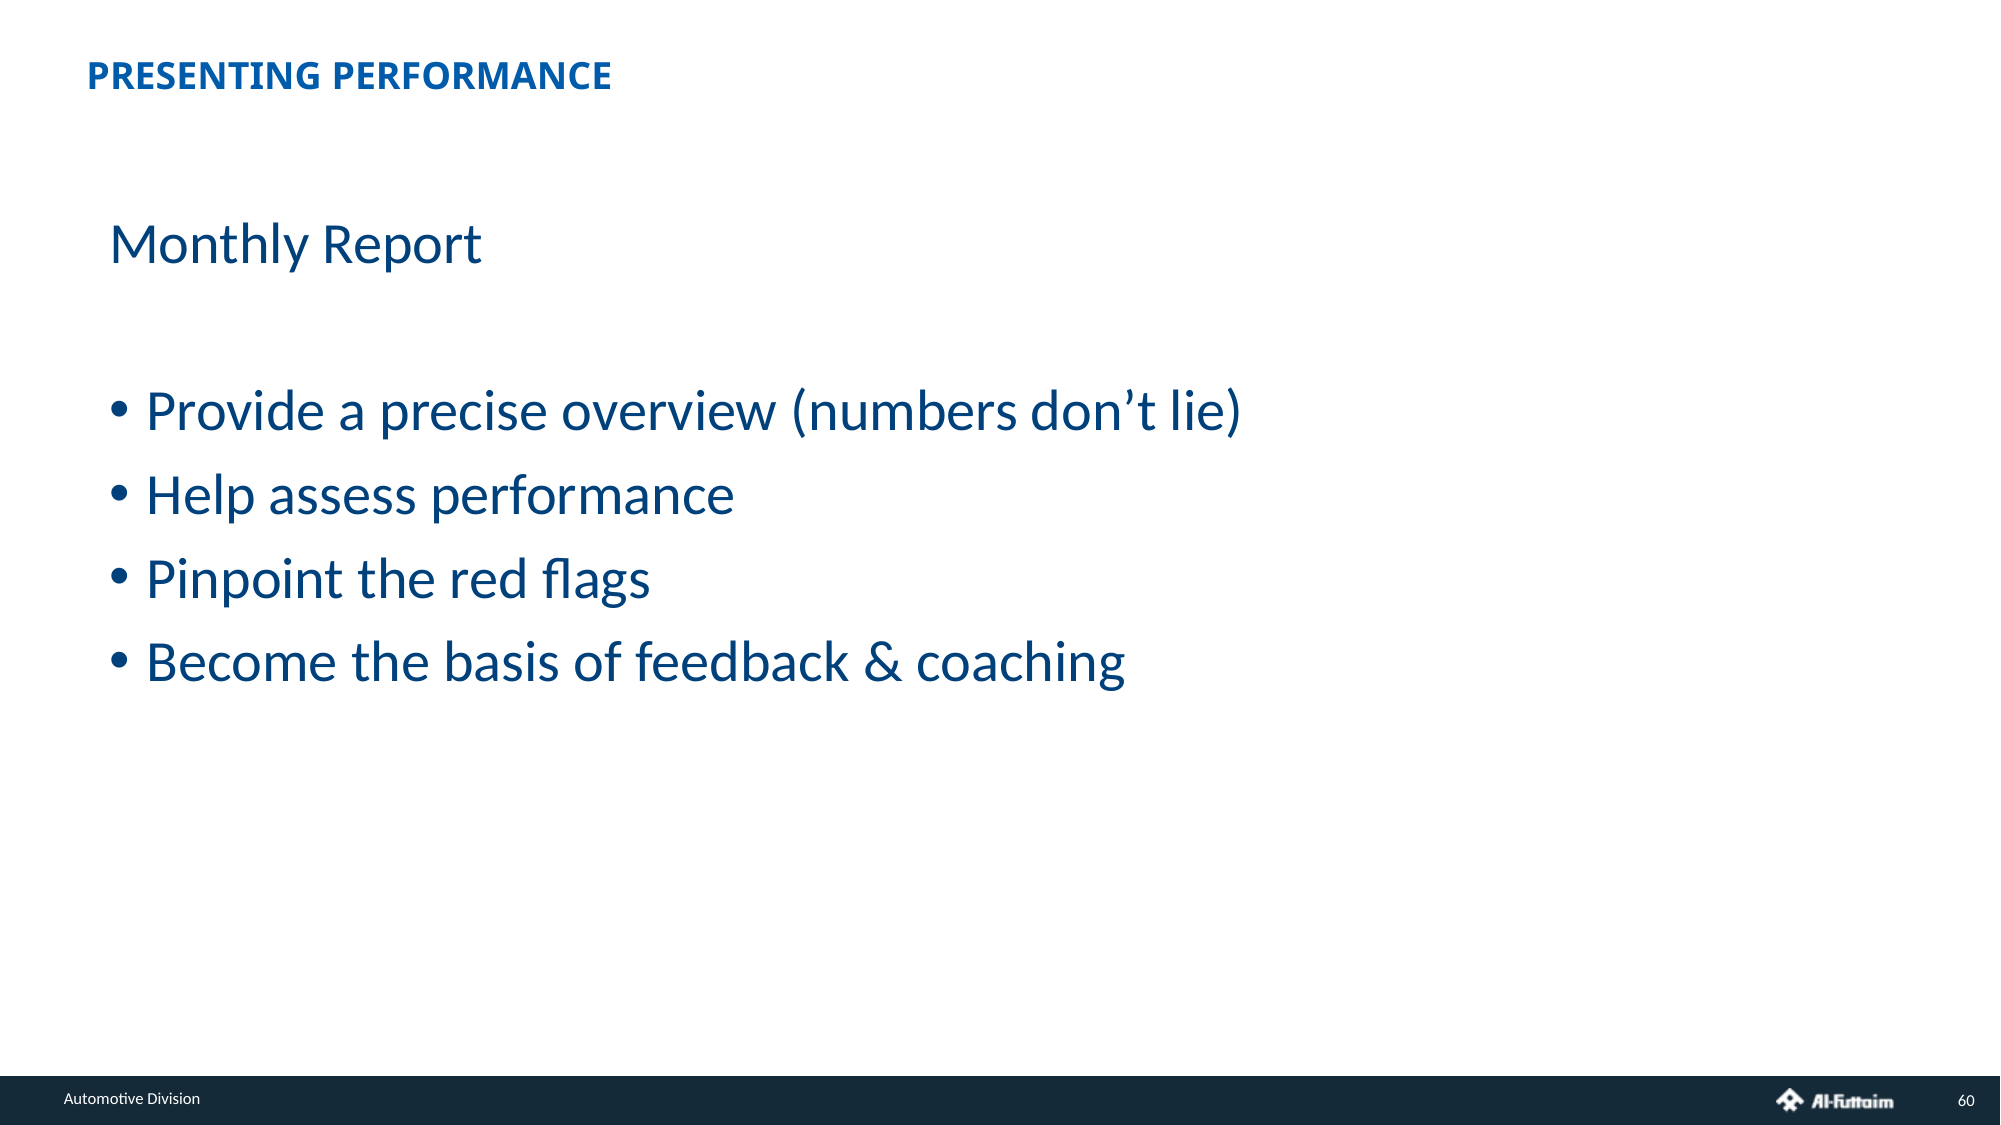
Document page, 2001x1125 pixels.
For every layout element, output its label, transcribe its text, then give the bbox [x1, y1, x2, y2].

text_box PRESENTING PERFORMANCE [86, 51, 1873, 97]
list Monthly Report Provide a precise overview (numbers don’t lie) Help assess performance Pinpoint the red flags Become the basis of feedback & coaching [94, 205, 1280, 920]
